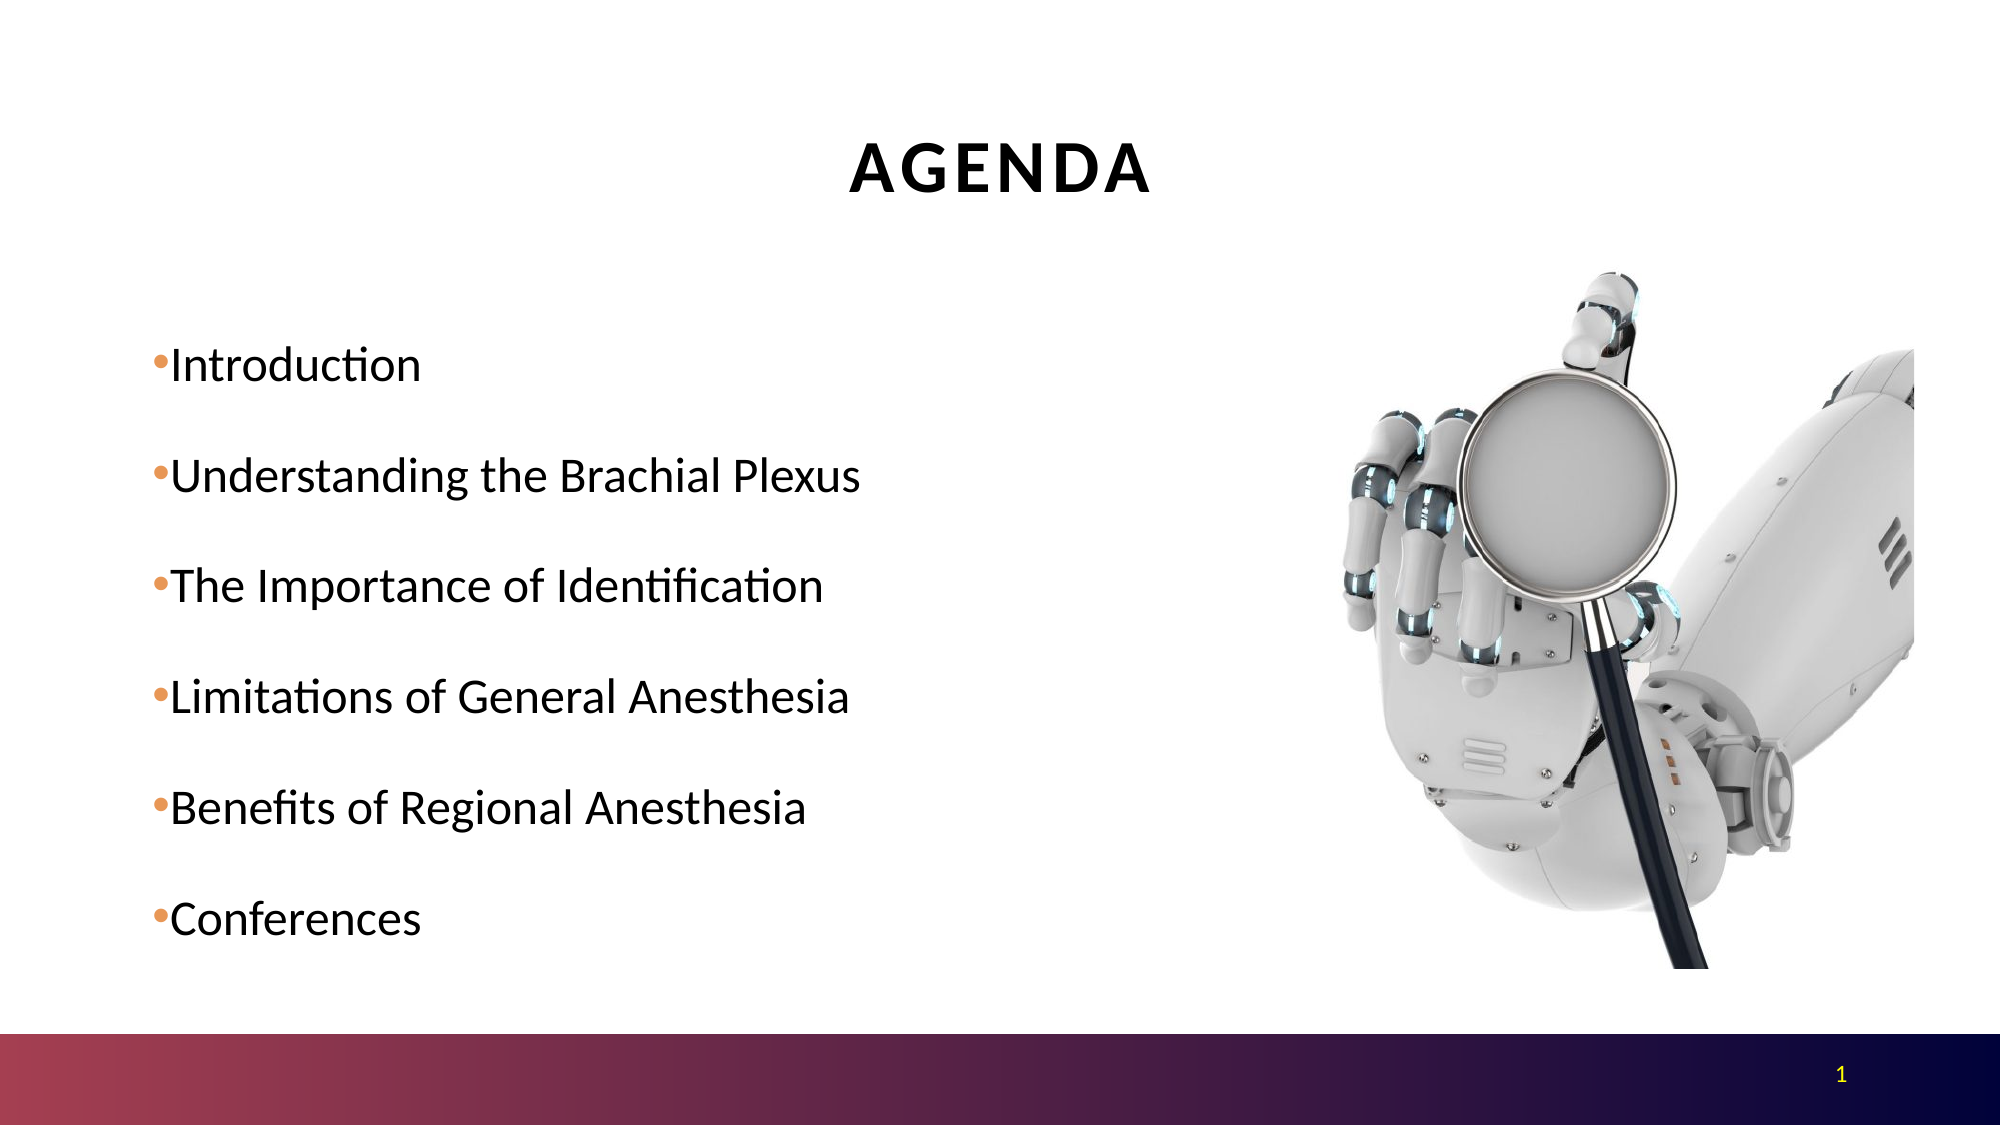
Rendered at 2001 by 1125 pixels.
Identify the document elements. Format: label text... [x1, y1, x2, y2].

title AGENDA [137, 60, 1863, 278]
slide_number 1 [1412, 1042, 1863, 1103]
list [1019, 221, 1915, 970]
list Introduction Understanding the Brachial Plexus The Importance of Identification Limitations of General Anesthesia Benefits of Regional Anesthesia Conferences [137, 293, 980, 969]
